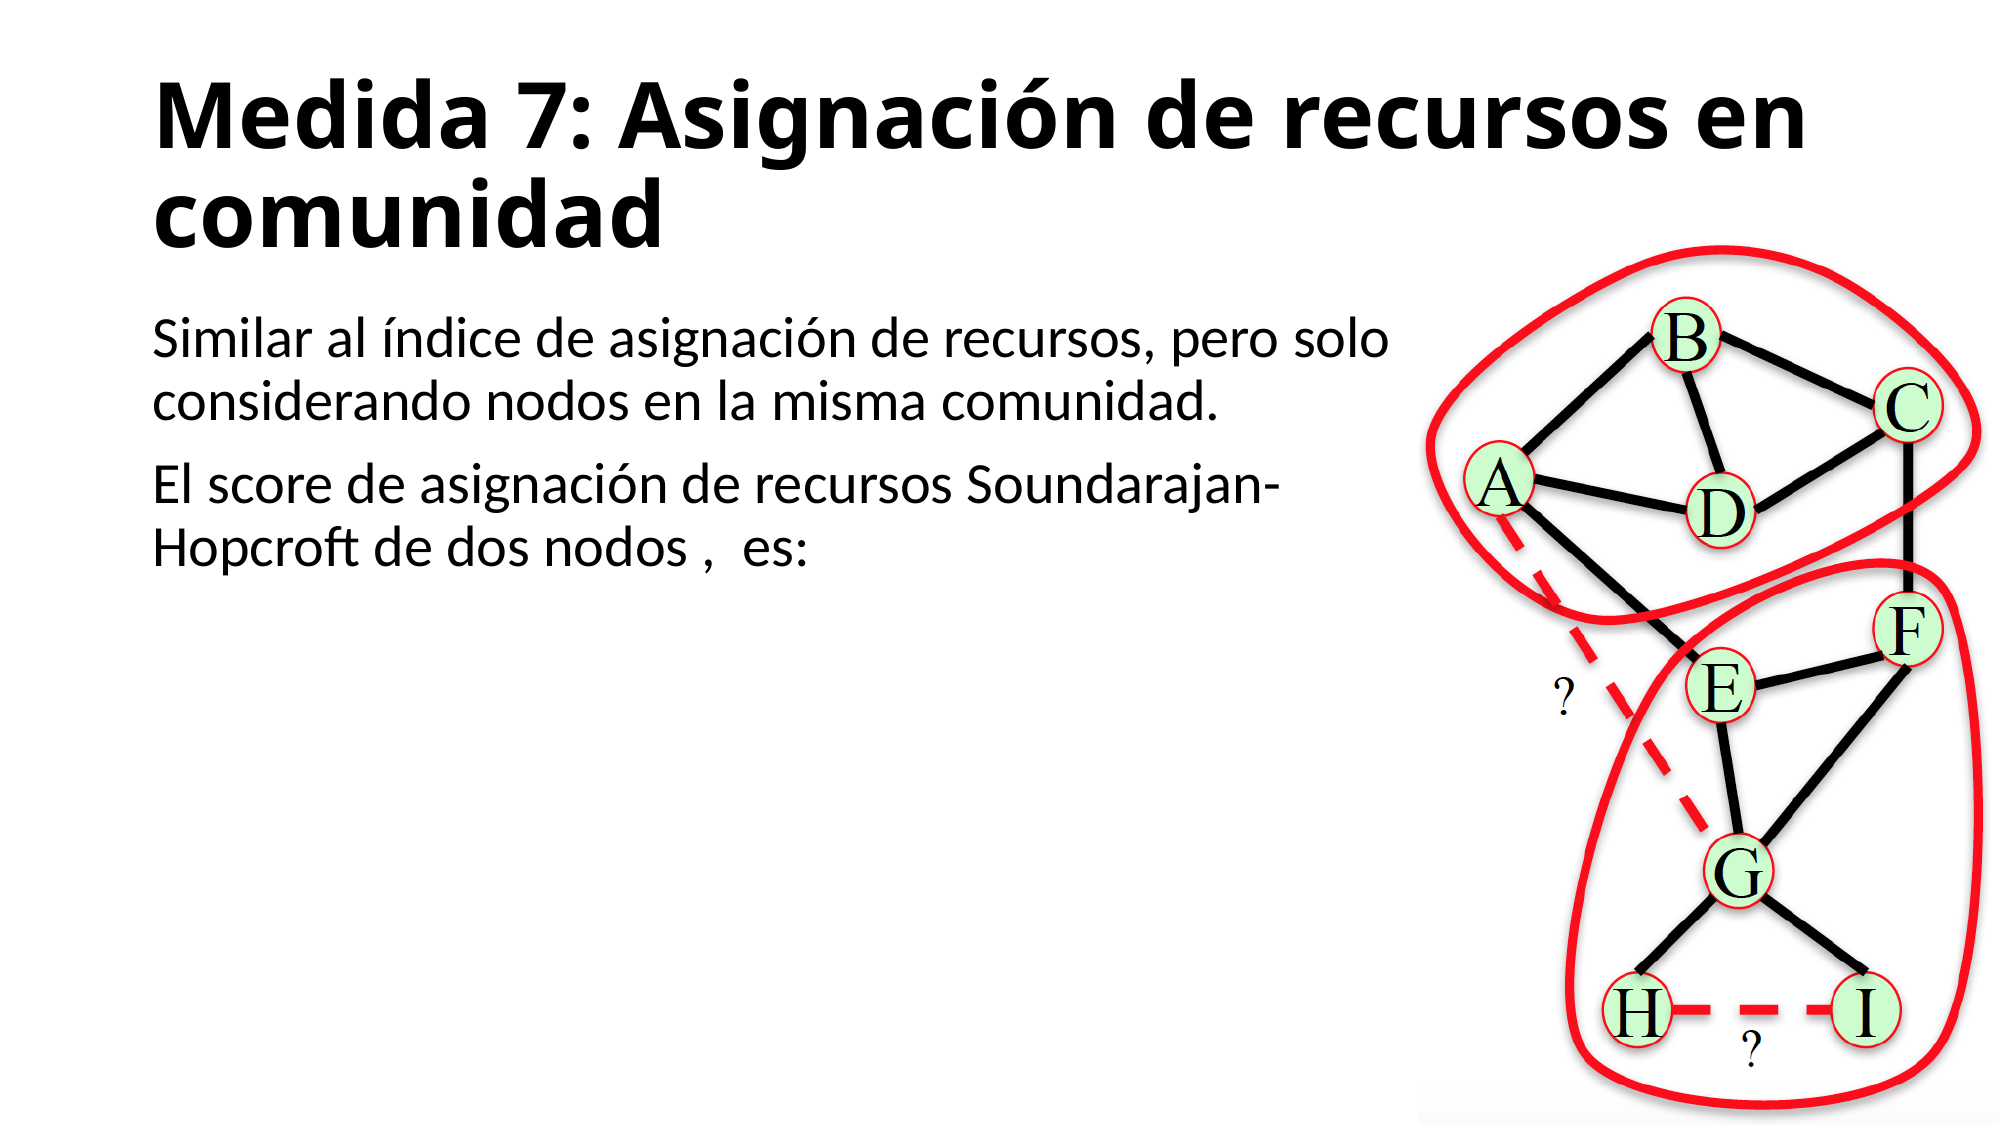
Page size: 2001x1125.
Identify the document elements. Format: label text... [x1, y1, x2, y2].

picture [1418, 225, 2000, 1125]
title Medida 7: Asignación de recursos en comunidad [137, 59, 1863, 278]
